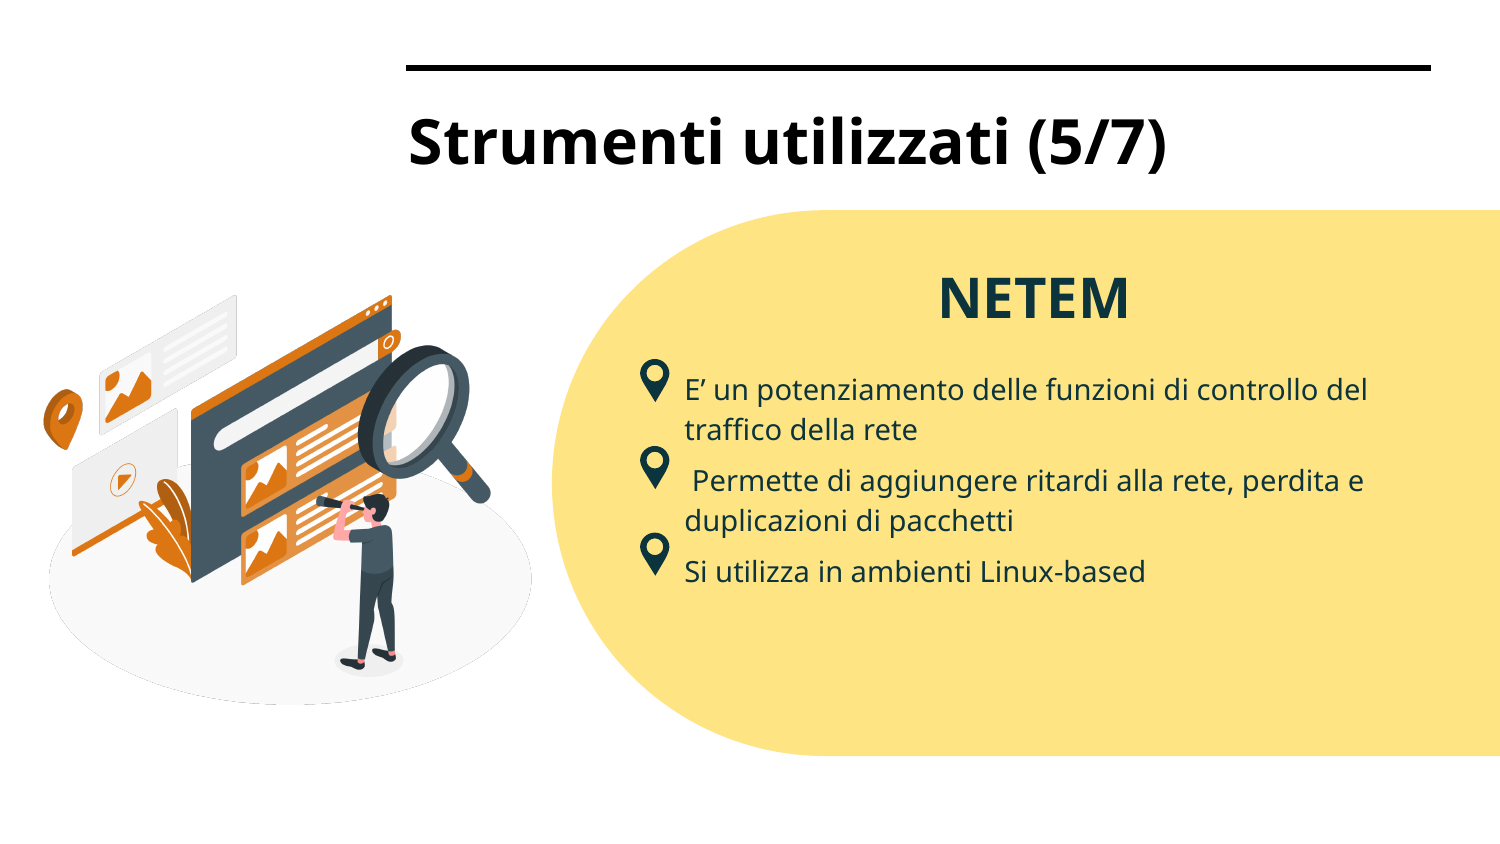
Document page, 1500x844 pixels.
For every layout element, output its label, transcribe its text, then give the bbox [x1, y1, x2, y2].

text_box [640, 445, 670, 490]
text_box NETEM [669, 246, 1400, 351]
text_box E’ un potenziamento delle funzioni di controllo del traffico della rete Permette di aggiungere ritardi alla rete, perdita e duplicazioni di pacchetti Si utilizza in ambienti Linux-based [669, 351, 1484, 699]
text_box [640, 532, 670, 576]
text_box [567, 210, 1500, 757]
picture [0, 209, 562, 773]
text_box [640, 358, 670, 403]
title Strumenti utilizzati (5/7) [393, 87, 1431, 192]
